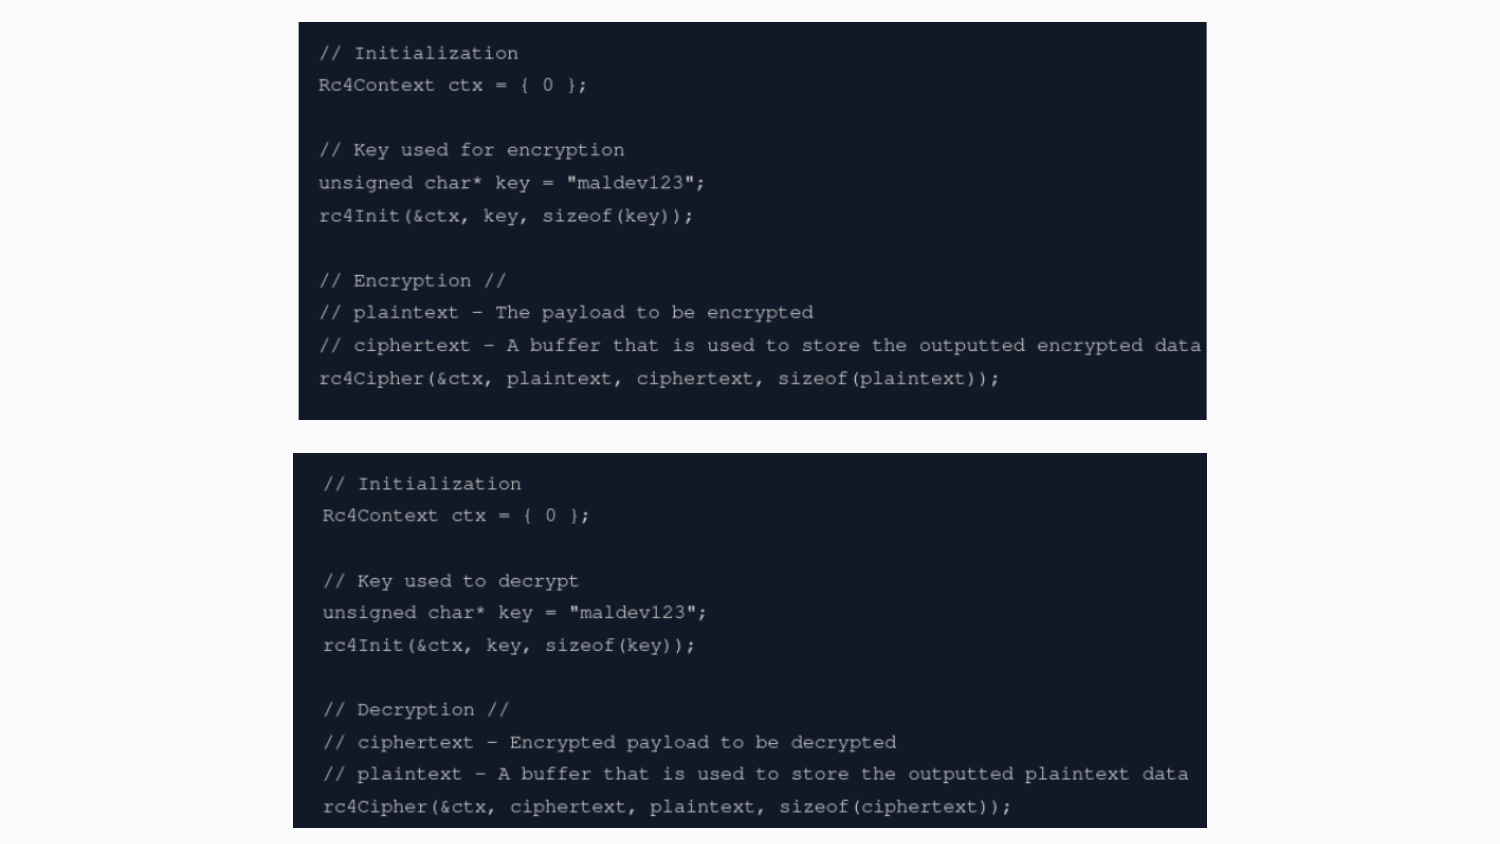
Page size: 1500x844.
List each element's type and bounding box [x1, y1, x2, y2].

picture [298, 22, 1207, 420]
picture [293, 452, 1207, 828]
